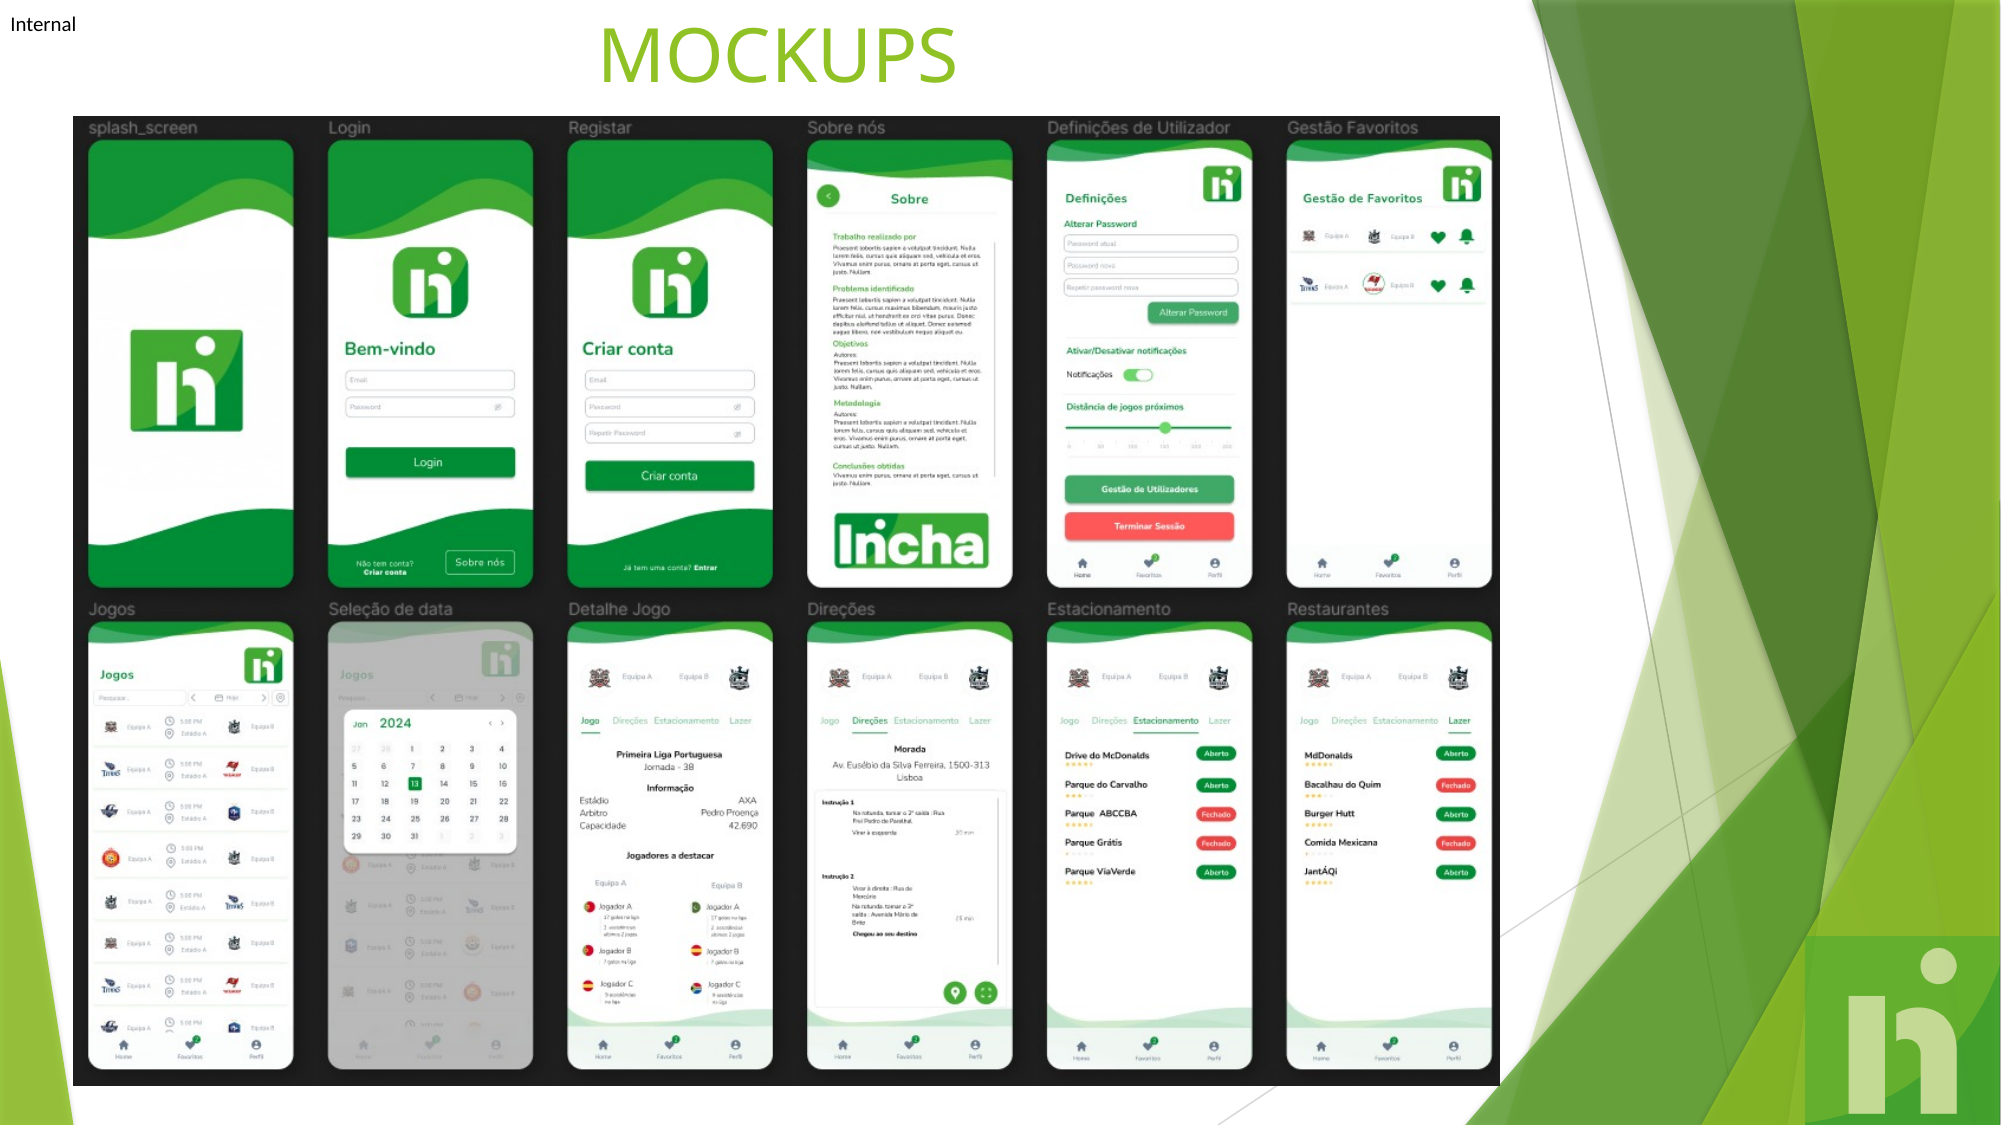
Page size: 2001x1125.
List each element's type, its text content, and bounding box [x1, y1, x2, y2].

picture [1804, 936, 2000, 1125]
picture [73, 115, 1501, 1086]
text_box MOCKUPS [0, 0, 1557, 118]
